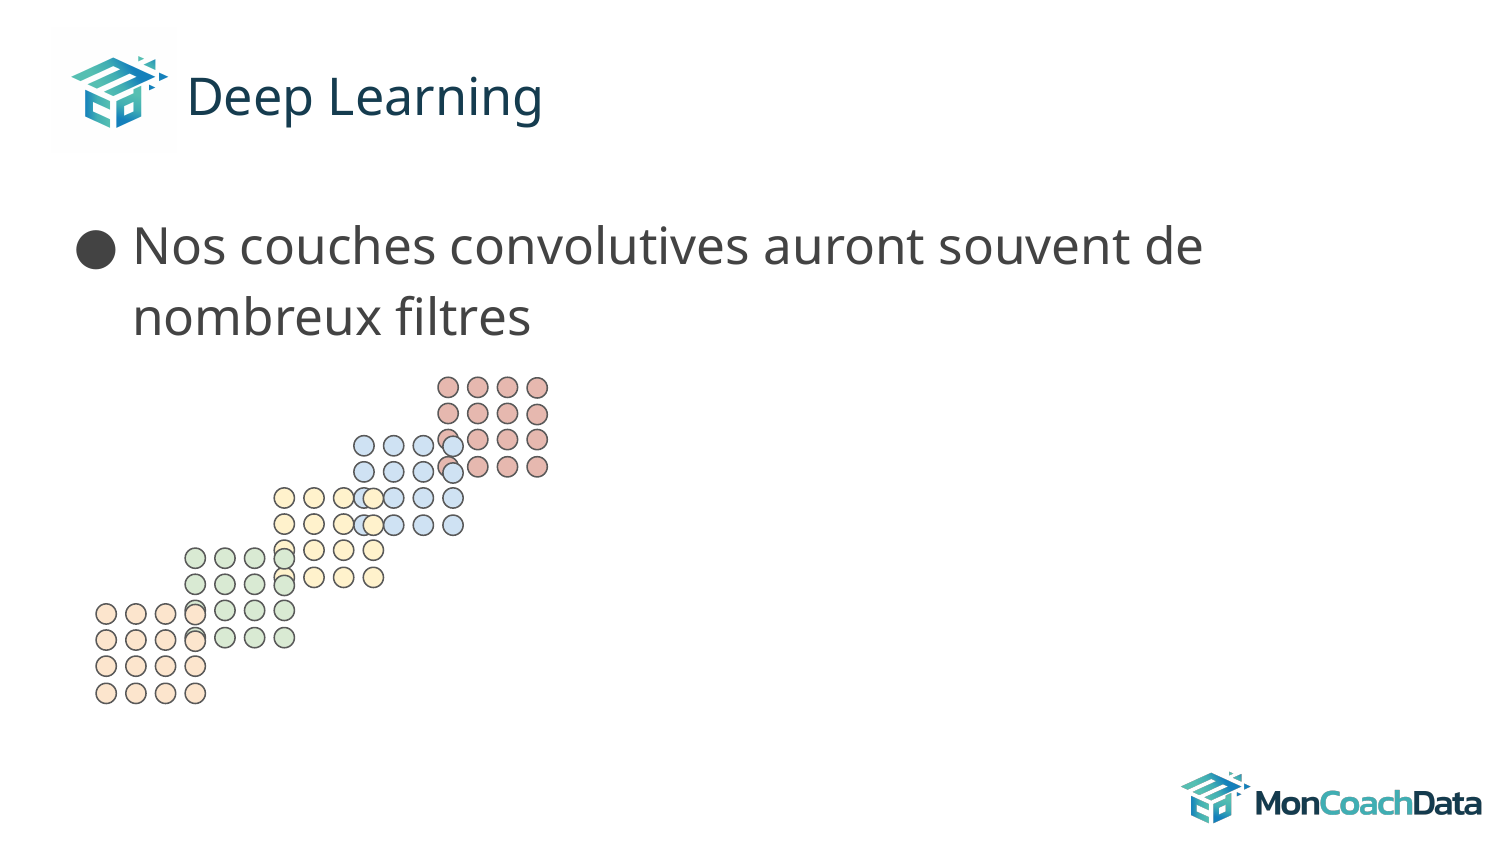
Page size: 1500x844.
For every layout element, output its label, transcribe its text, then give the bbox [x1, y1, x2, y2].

text_box [363, 488, 384, 509]
text_box [214, 548, 236, 569]
text_box [413, 487, 434, 509]
text_box [274, 627, 295, 648]
text_box [274, 548, 295, 569]
text_box [274, 540, 295, 554]
text_box [303, 487, 325, 509]
list Nos couches convolutives auront souvent de nombreux filtres [51, 189, 1449, 361]
text_box [497, 403, 518, 424]
text_box [155, 629, 176, 651]
text_box [527, 377, 548, 399]
text_box [244, 574, 265, 595]
text_box [155, 603, 176, 625]
text_box [354, 515, 369, 536]
text_box [413, 515, 434, 536]
text_box [125, 629, 147, 651]
text_box [303, 567, 325, 588]
text_box [96, 656, 117, 677]
text_box [442, 487, 464, 509]
text_box [185, 656, 206, 677]
text_box [185, 574, 206, 595]
text_box [354, 487, 369, 509]
text_box [96, 603, 117, 625]
text_box [384, 487, 404, 509]
text_box [274, 487, 295, 509]
text_box [363, 567, 384, 588]
text_box [363, 540, 384, 561]
text_box [438, 403, 459, 424]
text_box [185, 631, 206, 652]
text_box [467, 403, 488, 424]
text_box [467, 377, 488, 398]
text_box [353, 435, 375, 456]
text_box [442, 515, 464, 536]
text_box [413, 461, 434, 483]
picture [1162, 750, 1500, 844]
text_box [274, 575, 295, 596]
text_box [527, 429, 548, 450]
text_box [274, 600, 295, 621]
text_box [333, 567, 354, 588]
text_box [527, 404, 548, 425]
text_box [214, 600, 236, 621]
text_box [438, 429, 458, 449]
text_box [383, 435, 404, 456]
text_box [96, 683, 117, 704]
text_box [96, 629, 117, 651]
text_box [467, 456, 488, 477]
text_box [497, 456, 518, 477]
text_box [185, 627, 206, 638]
text_box [442, 436, 464, 457]
picture [51, 27, 177, 153]
text_box [244, 627, 265, 648]
text_box [363, 515, 384, 536]
text_box [125, 683, 147, 704]
text_box [527, 456, 548, 477]
text_box [467, 429, 488, 450]
text_box [438, 377, 459, 398]
text_box [303, 513, 325, 535]
text_box [274, 568, 295, 581]
text_box [185, 548, 206, 569]
text_box [384, 515, 404, 536]
text_box [442, 462, 464, 484]
text_box [214, 627, 236, 648]
text_box [274, 513, 295, 535]
text_box [185, 604, 206, 625]
title Deep Learning [171, 48, 1449, 143]
text_box [155, 683, 176, 704]
text_box [333, 513, 354, 535]
text_box [413, 435, 434, 456]
text_box [244, 600, 265, 621]
text_box [125, 603, 147, 625]
text_box [497, 377, 518, 398]
text_box [333, 540, 354, 561]
text_box [303, 540, 325, 561]
text_box [244, 548, 265, 569]
text_box [497, 429, 518, 450]
text_box [353, 461, 375, 483]
text_box [333, 487, 354, 509]
text_box [125, 656, 147, 677]
text_box [438, 456, 458, 476]
text_box [185, 683, 206, 704]
text_box [214, 574, 236, 595]
text_box [155, 656, 176, 677]
text_box [383, 461, 404, 483]
text_box [185, 600, 206, 611]
